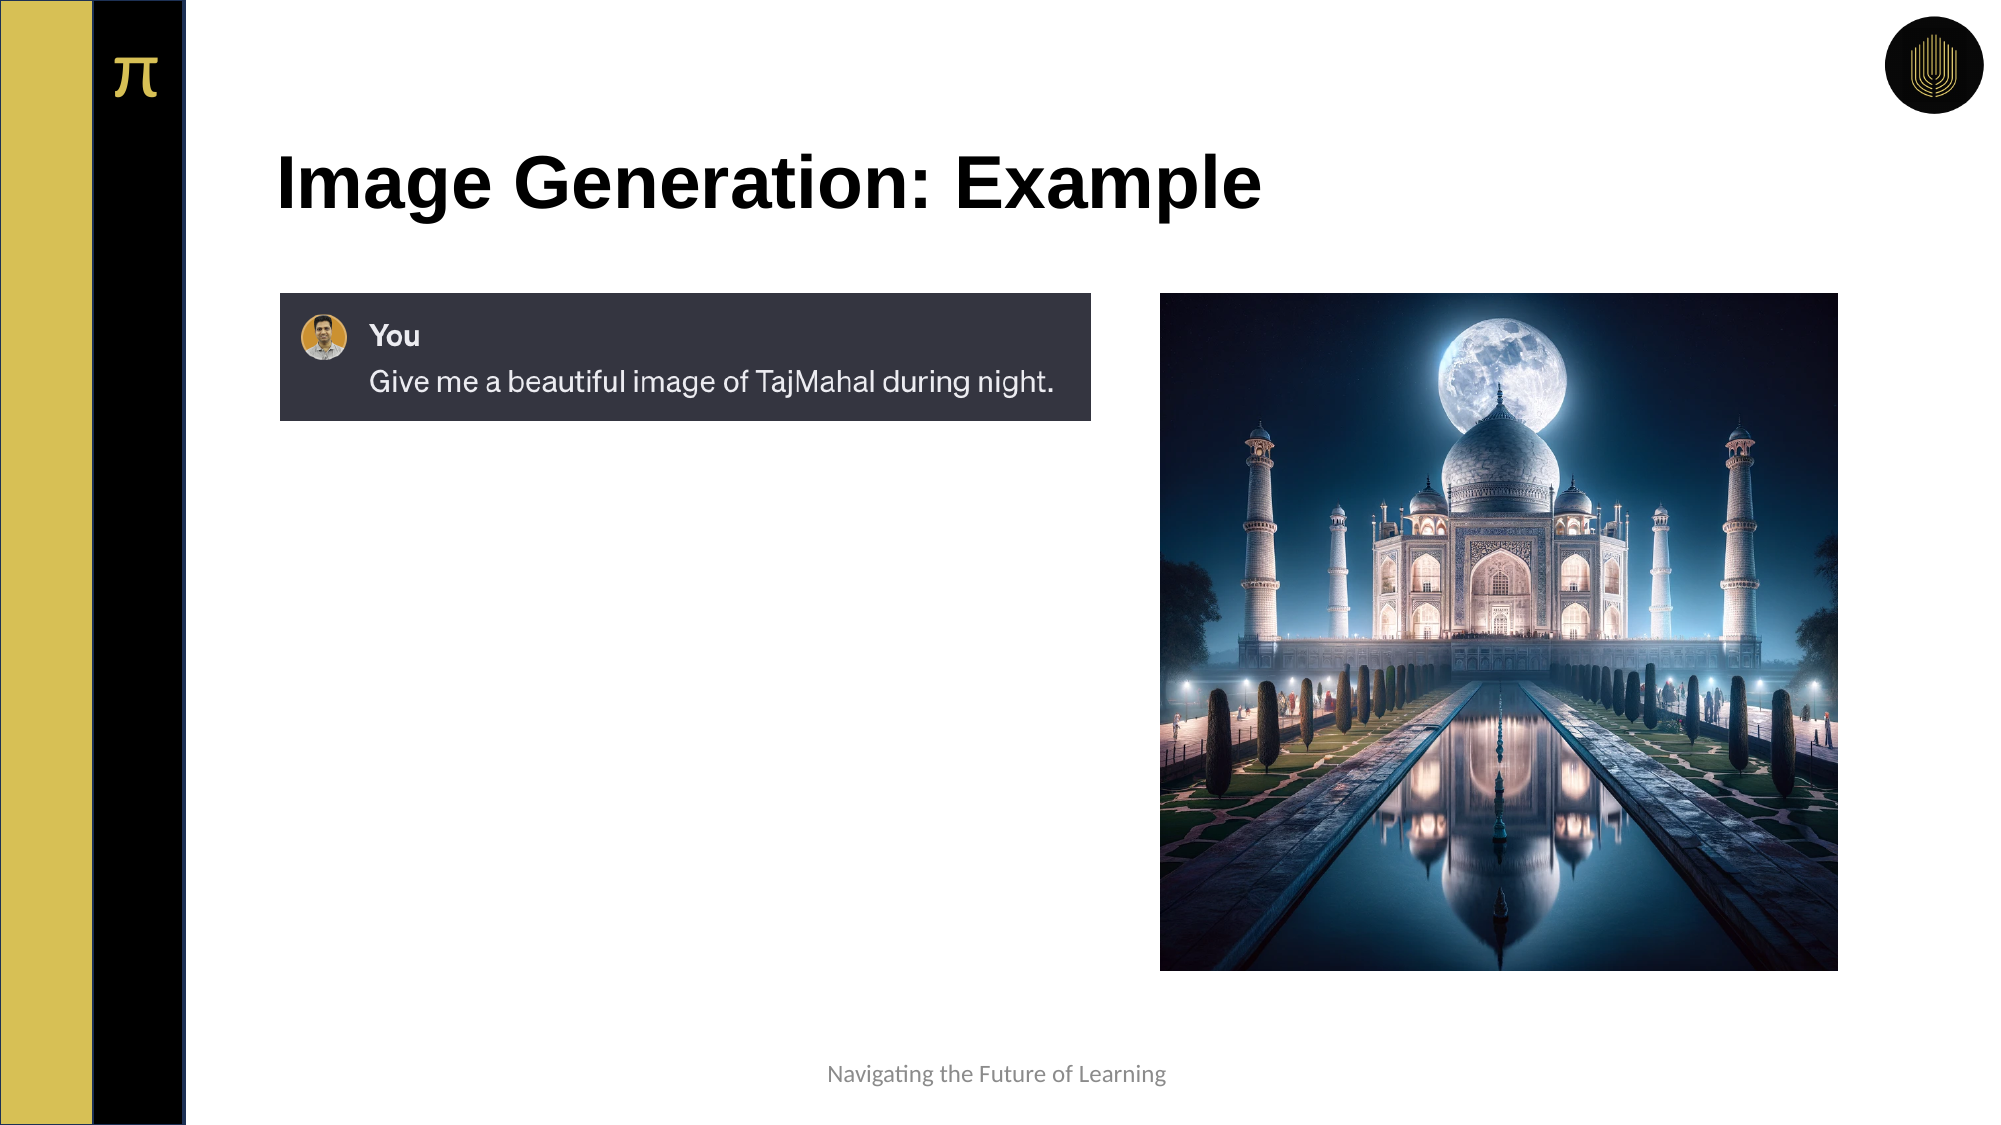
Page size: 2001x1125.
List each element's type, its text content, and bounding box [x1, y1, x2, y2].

text_box π [98, 7, 172, 122]
text_box [0, 0, 92, 1125]
picture [1837, 0, 2000, 164]
picture [1160, 293, 1838, 971]
text_box Image Generation: Example [261, 29, 1867, 233]
text_box [92, 0, 184, 1125]
footer Navigating the Future of Learning [662, 1042, 1338, 1103]
picture [280, 293, 1091, 421]
